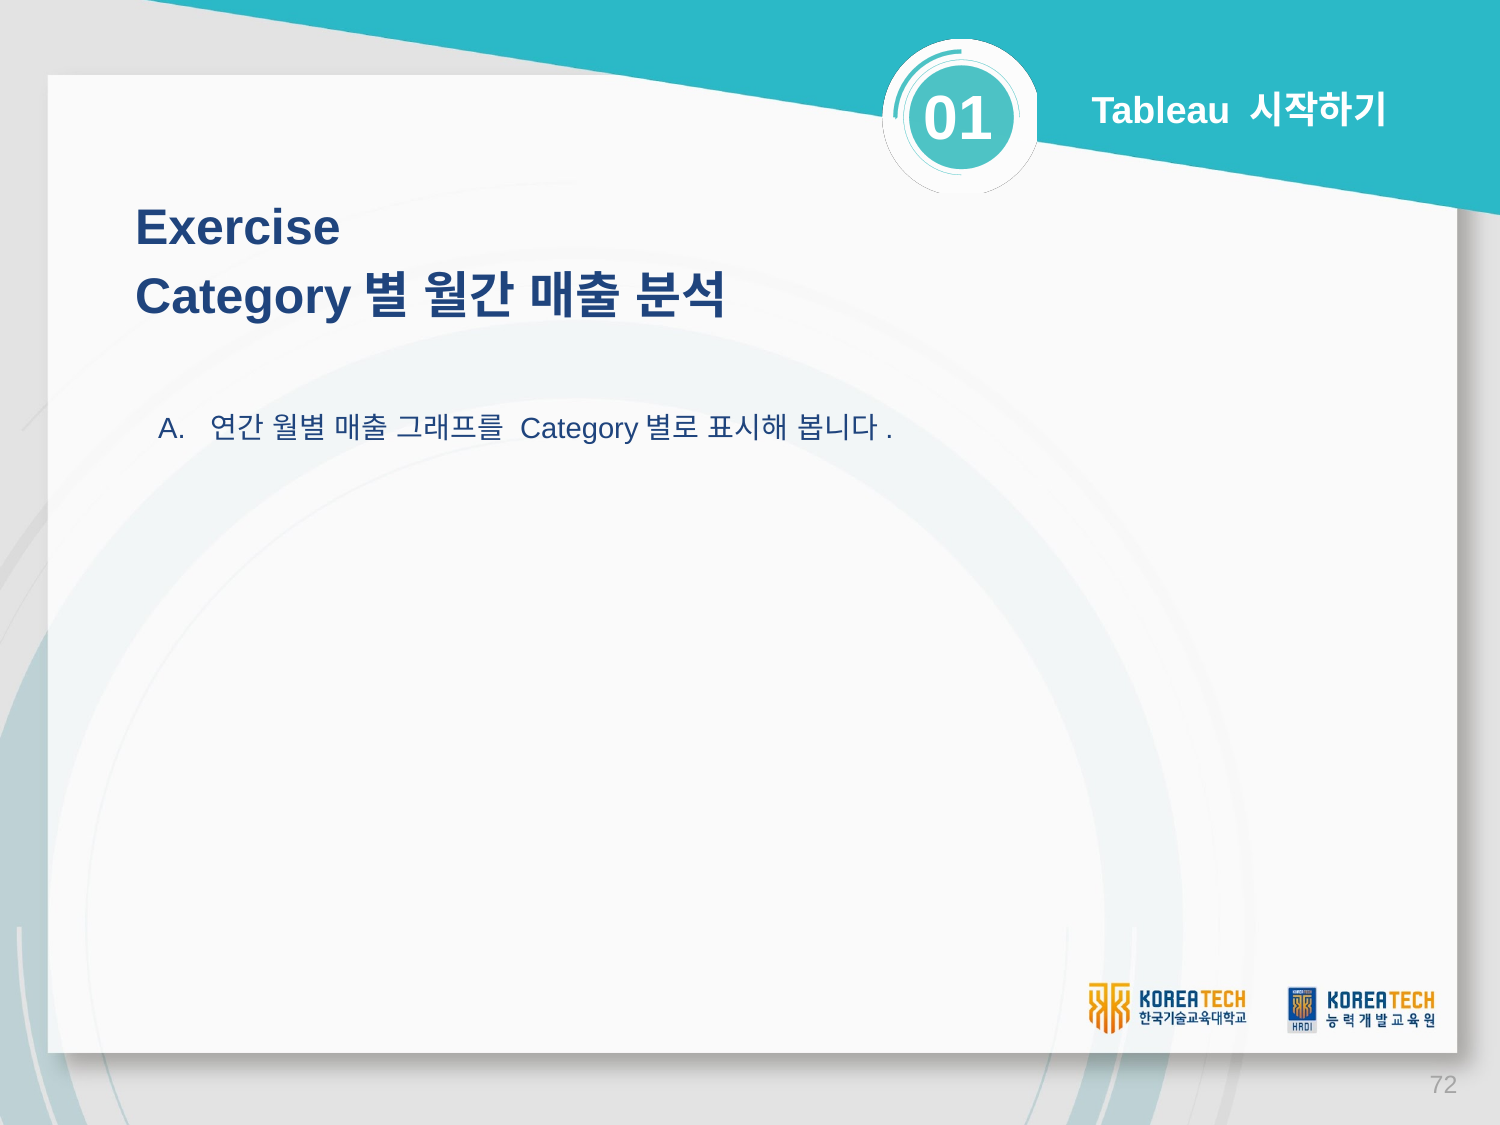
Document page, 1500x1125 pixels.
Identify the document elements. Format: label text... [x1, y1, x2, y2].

text_box Tableau 시작하기 [1046, 78, 1433, 140]
picture [0, 0, 1500, 1125]
slide_number 72 [1225, 1053, 1473, 1114]
text_box Exercise Category별 월간 매출 분석 연간 월별 매출 그래프를 Category별로 표시해 봅니다. [120, 170, 1351, 892]
